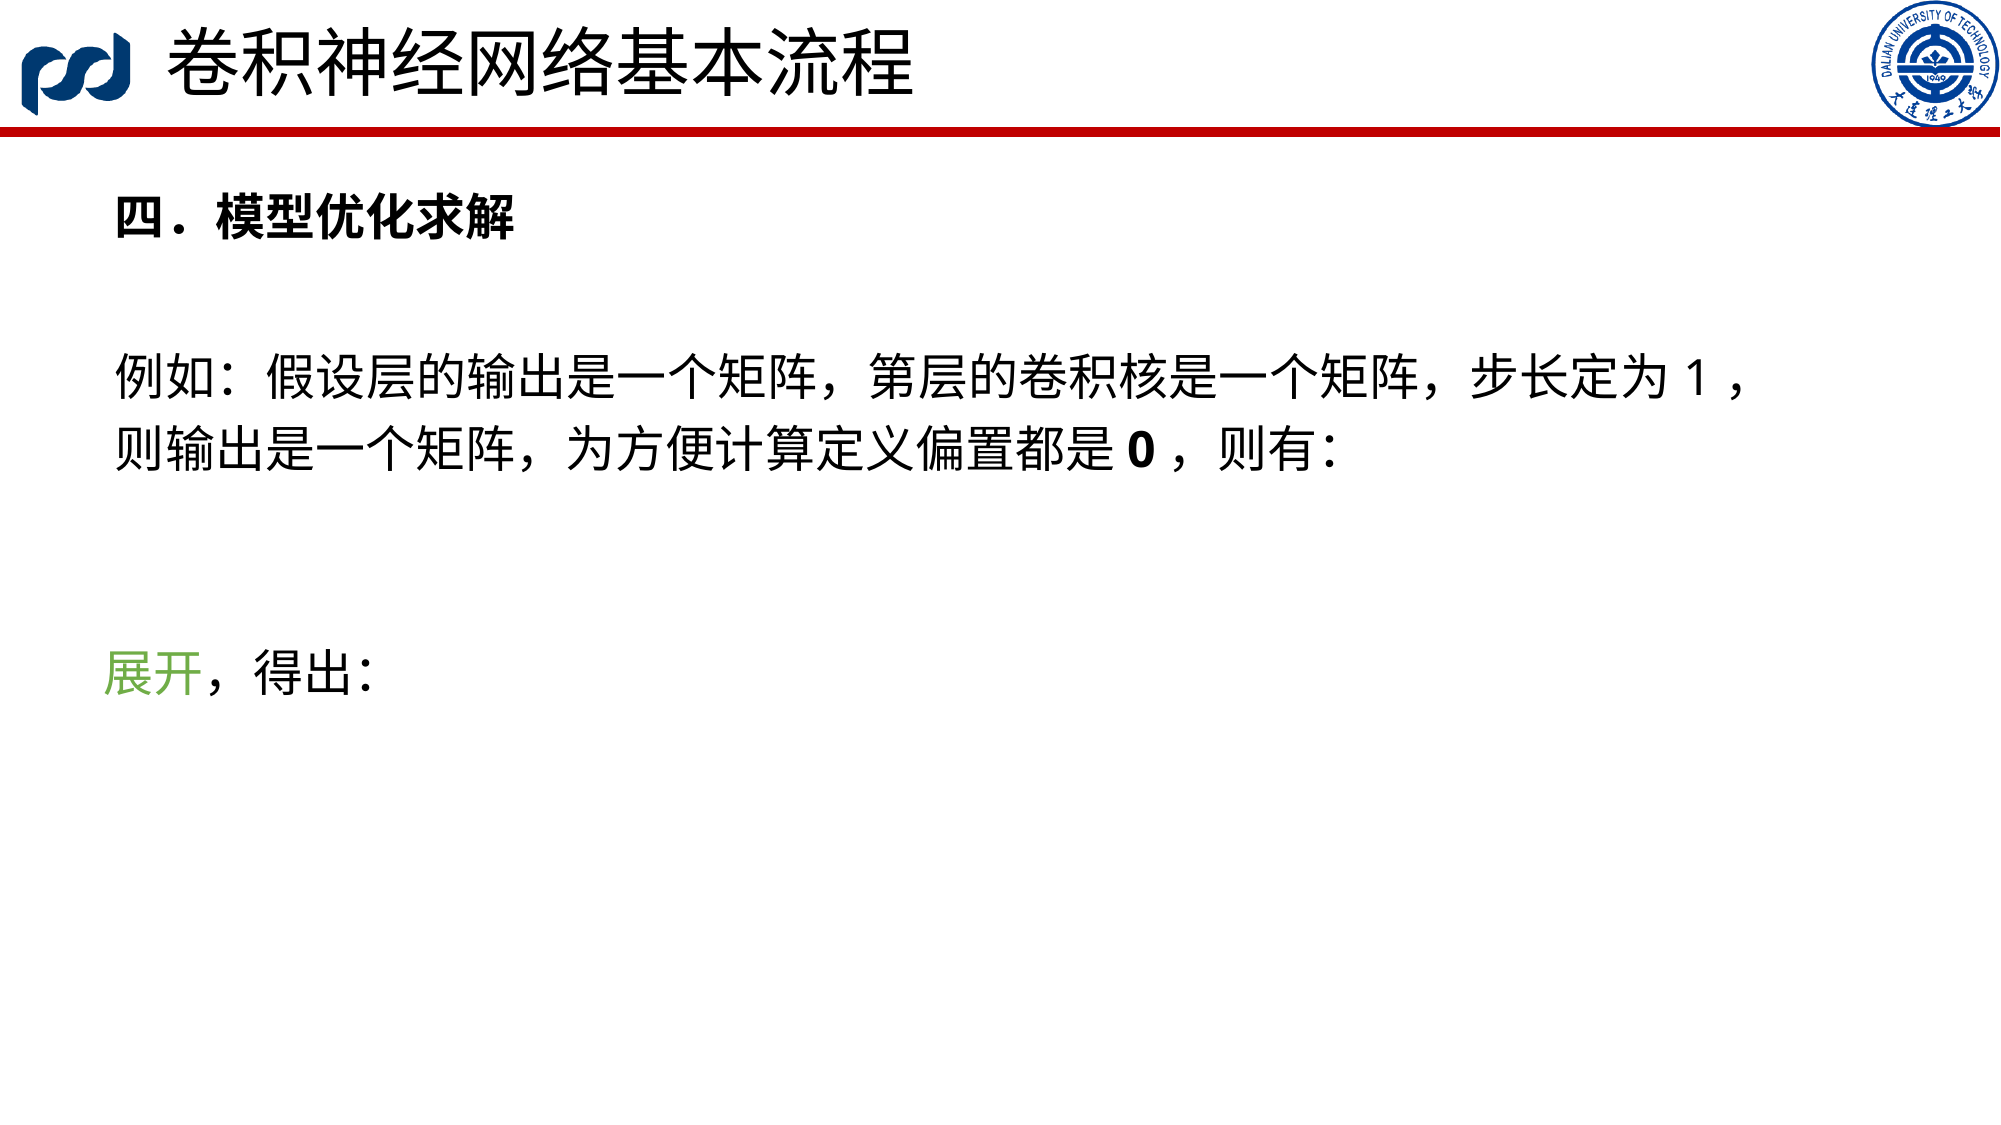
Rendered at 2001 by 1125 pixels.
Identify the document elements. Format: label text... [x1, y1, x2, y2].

picture [12, 11, 150, 122]
title 卷积神经网络基本流程 [150, 15, 1327, 118]
text_box 四．模型优化求解 [100, 178, 845, 254]
picture [1871, 0, 2001, 128]
